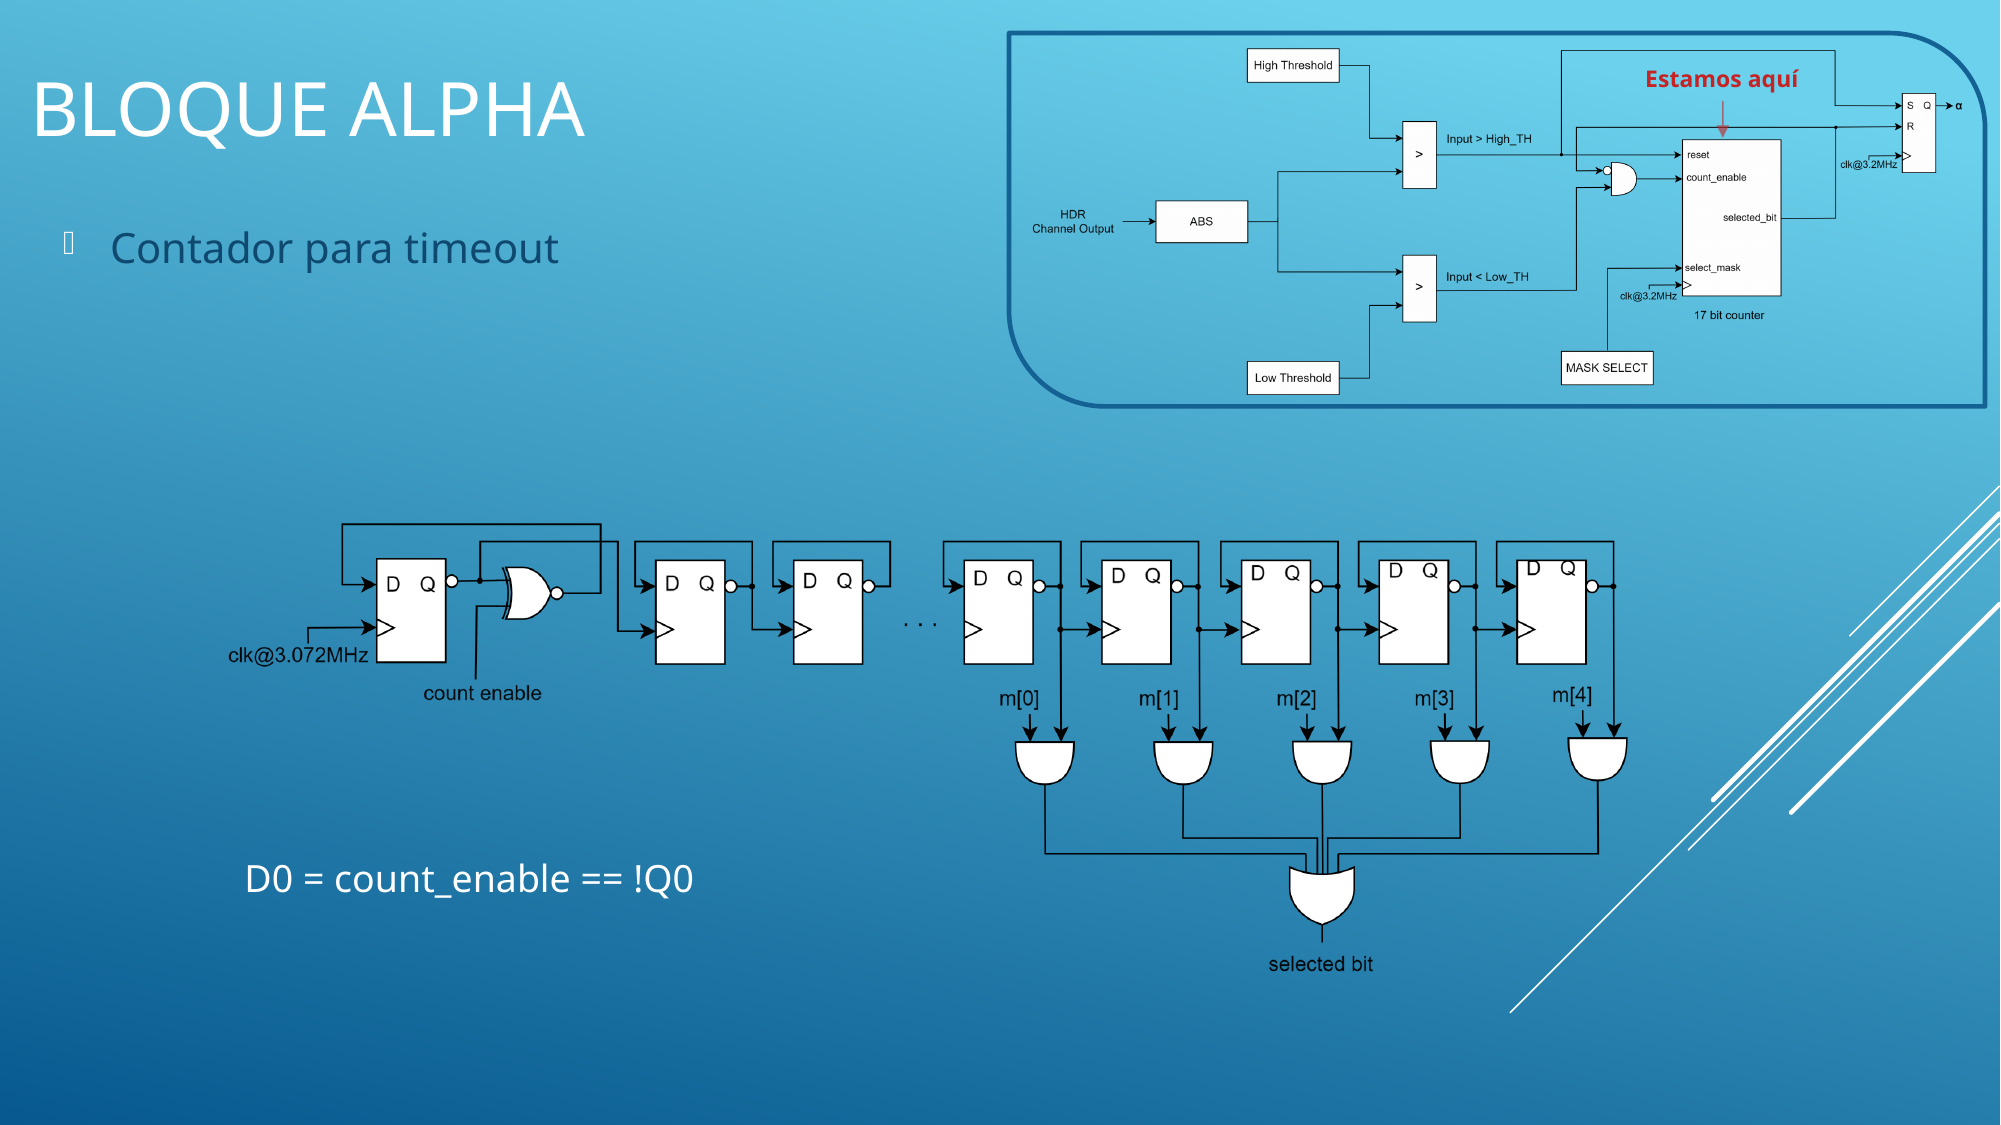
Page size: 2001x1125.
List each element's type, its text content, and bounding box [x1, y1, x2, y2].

picture [212, 511, 1628, 982]
text_box [1056, 70, 1987, 408]
title BLOQUE alpha [14, 0, 1816, 231]
text_box [1007, 31, 1937, 369]
picture [1027, 44, 1967, 395]
text_box Contador para timeout [48, 193, 1007, 302]
